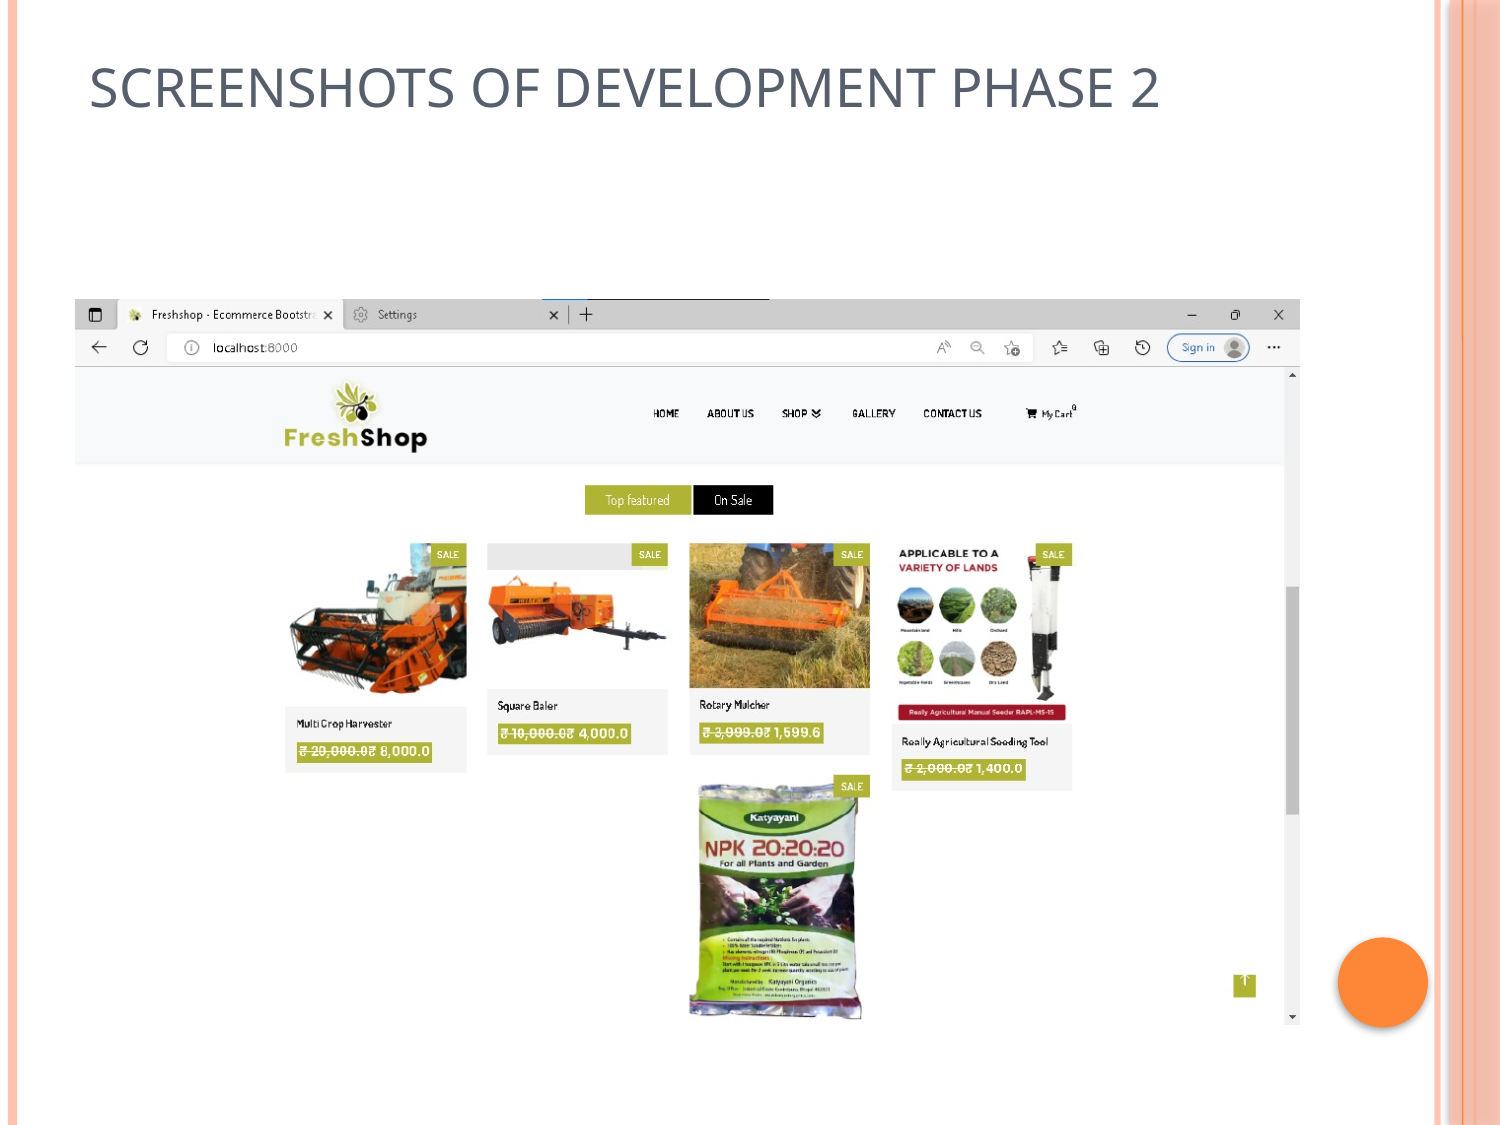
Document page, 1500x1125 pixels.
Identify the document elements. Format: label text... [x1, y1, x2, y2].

title Screenshots of Development Phase 2 [75, 45, 1300, 126]
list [74, 299, 1301, 1025]
